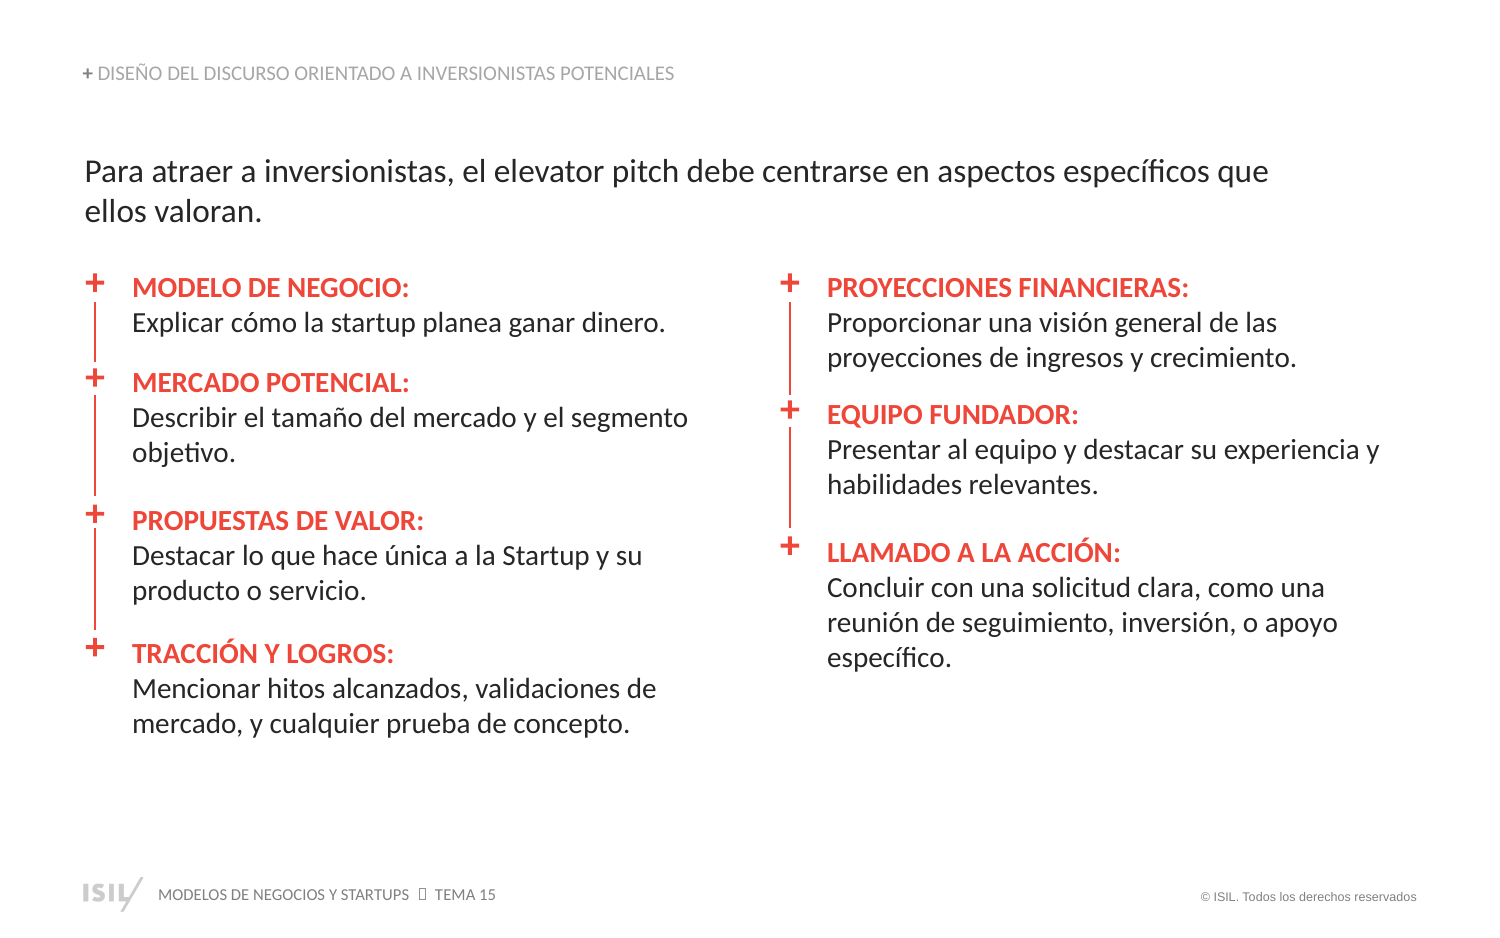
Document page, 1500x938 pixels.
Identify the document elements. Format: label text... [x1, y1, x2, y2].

text_box EQUIPO FUNDADOR: Presentar al equipo y destacar su experiencia y habilidades relevantes. [825, 395, 1416, 501]
text_box [779, 534, 801, 557]
text_box TRACCIÓN Y LOGROS: Mencionar hitos alcanzados, validaciones de mercado, y cualquier prueba de concepto. [130, 634, 721, 740]
text_box MODELO DE NEGOCIO: Explicar cómo la startup planea ganar dinero. [130, 268, 721, 339]
text_box Para atraer a inversionistas, el elevator pitch debe centrarse en aspectos específicos que ellos valoran. [82, 149, 1424, 230]
text_box [779, 271, 801, 294]
text_box [84, 502, 106, 525]
text_box MERCADO POTENCIAL: Describir el tamaño del mercado y el segmento objetivo. [130, 363, 721, 469]
text_box LLAMADO A LA ACCIÓN: Concluir con una solicitud clara, como una reunión de seguimiento, inversión, o apoyo específico. [825, 533, 1416, 674]
text_box PROYECCIONES FINANCIERAS: Proporcionar una visión general de las proyecciones de ingresos y crecimiento. [825, 268, 1416, 374]
text_box PROPUESTAS DE VALOR: Destacar lo que hace única a la Startup y su producto o servicio. [130, 501, 721, 607]
text_box [84, 366, 106, 389]
text_box [84, 271, 106, 294]
text_box + DISEÑO DEL DISCURSO ORIENTADO A INVERSIONISTAS POTENCIALES [82, 61, 721, 85]
text_box [779, 398, 801, 421]
text_box [84, 636, 106, 658]
